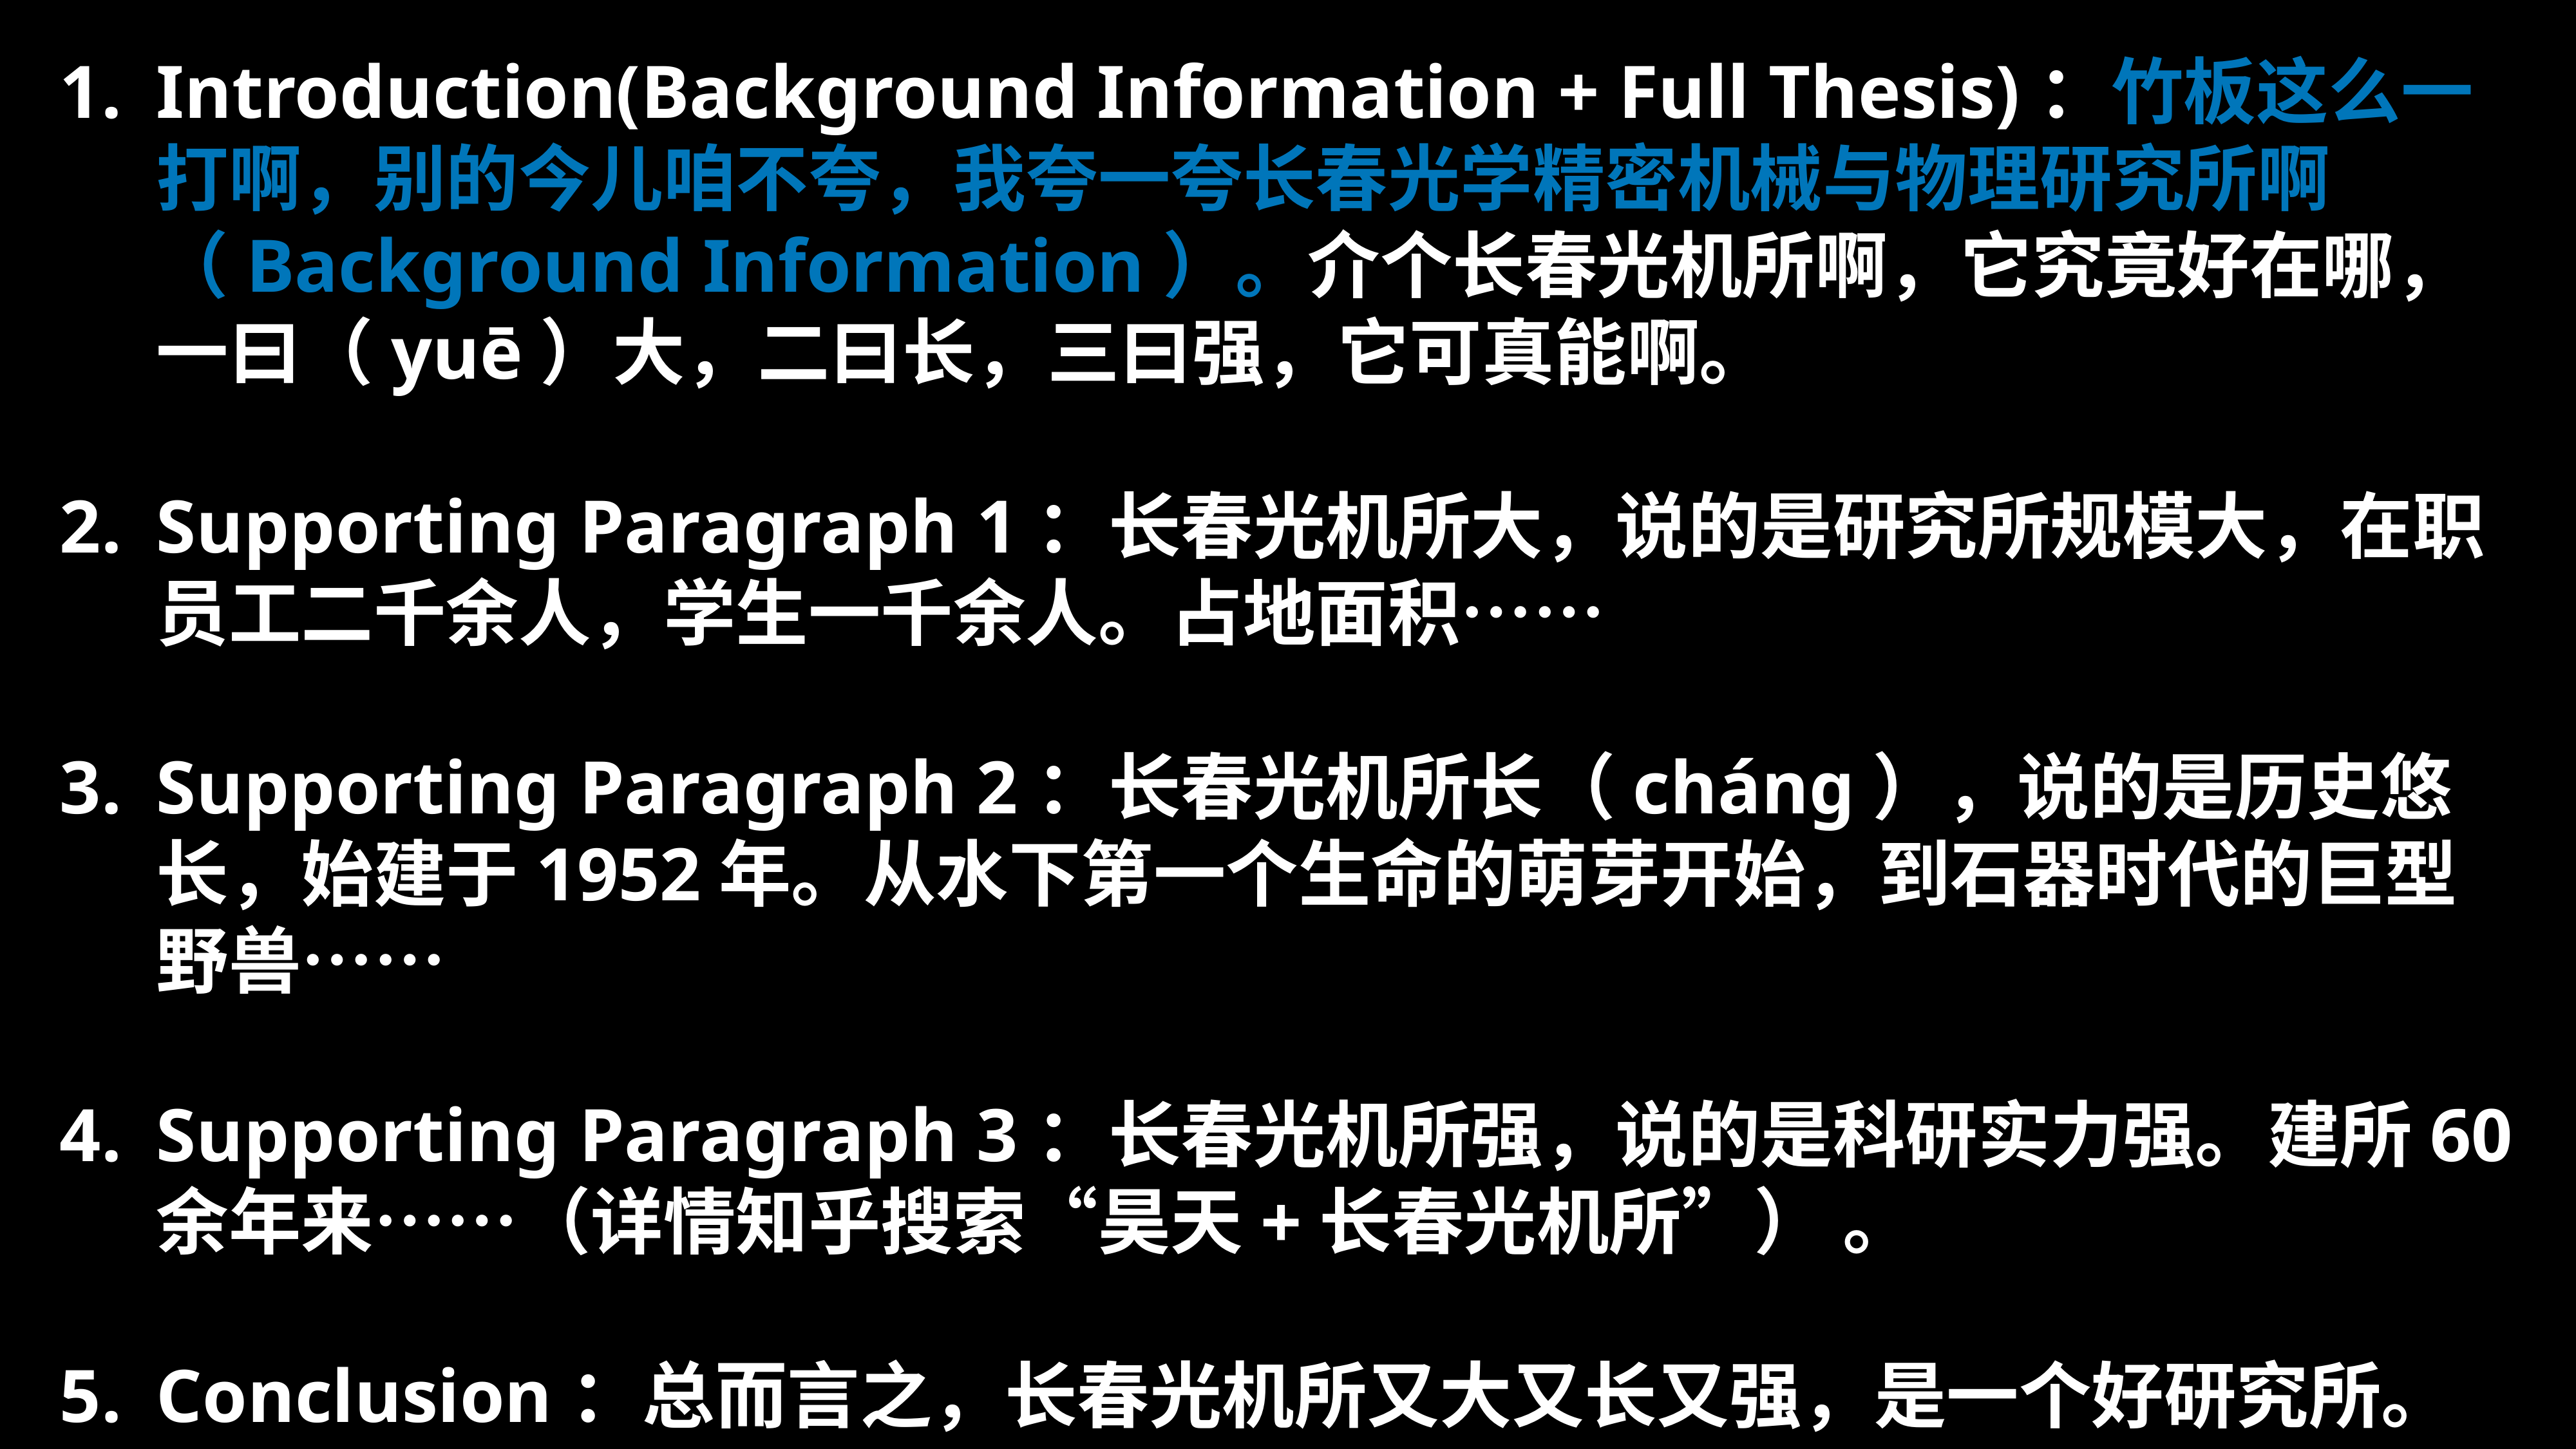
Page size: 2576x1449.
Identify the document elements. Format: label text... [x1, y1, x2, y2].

text_box Introduction(Background Information + Full Thesis)：竹板这么一打啊，别的今儿咱不夸，我夸一夸长春光学精密机械与物理研究所啊（Background Information）。介个长春光机所啊，它究竟好在哪，一曰（yuē）大，二曰长，三曰强，它可真能啊。 Supporting Paragraph 1：长春光机所大，说的是研究所规模大，在职员工二千余人，学生一千余人。占地面积…… Supporting Paragraph 2：长春光机所长（cháng），说的是历史悠长，始建于1952年。从水下第一个生命的萌芽开始，到石器时代的巨型野兽…… Supporting Paragraph 3：长春光机所强，说的是科研实力强。建所60余年来……（详情知乎搜索“昊天+长春光机所”） 。 Conclusion：总而言之，长春光机所又大又长又强，是一个好研究所。 [54, 40, 2522, 1443]
